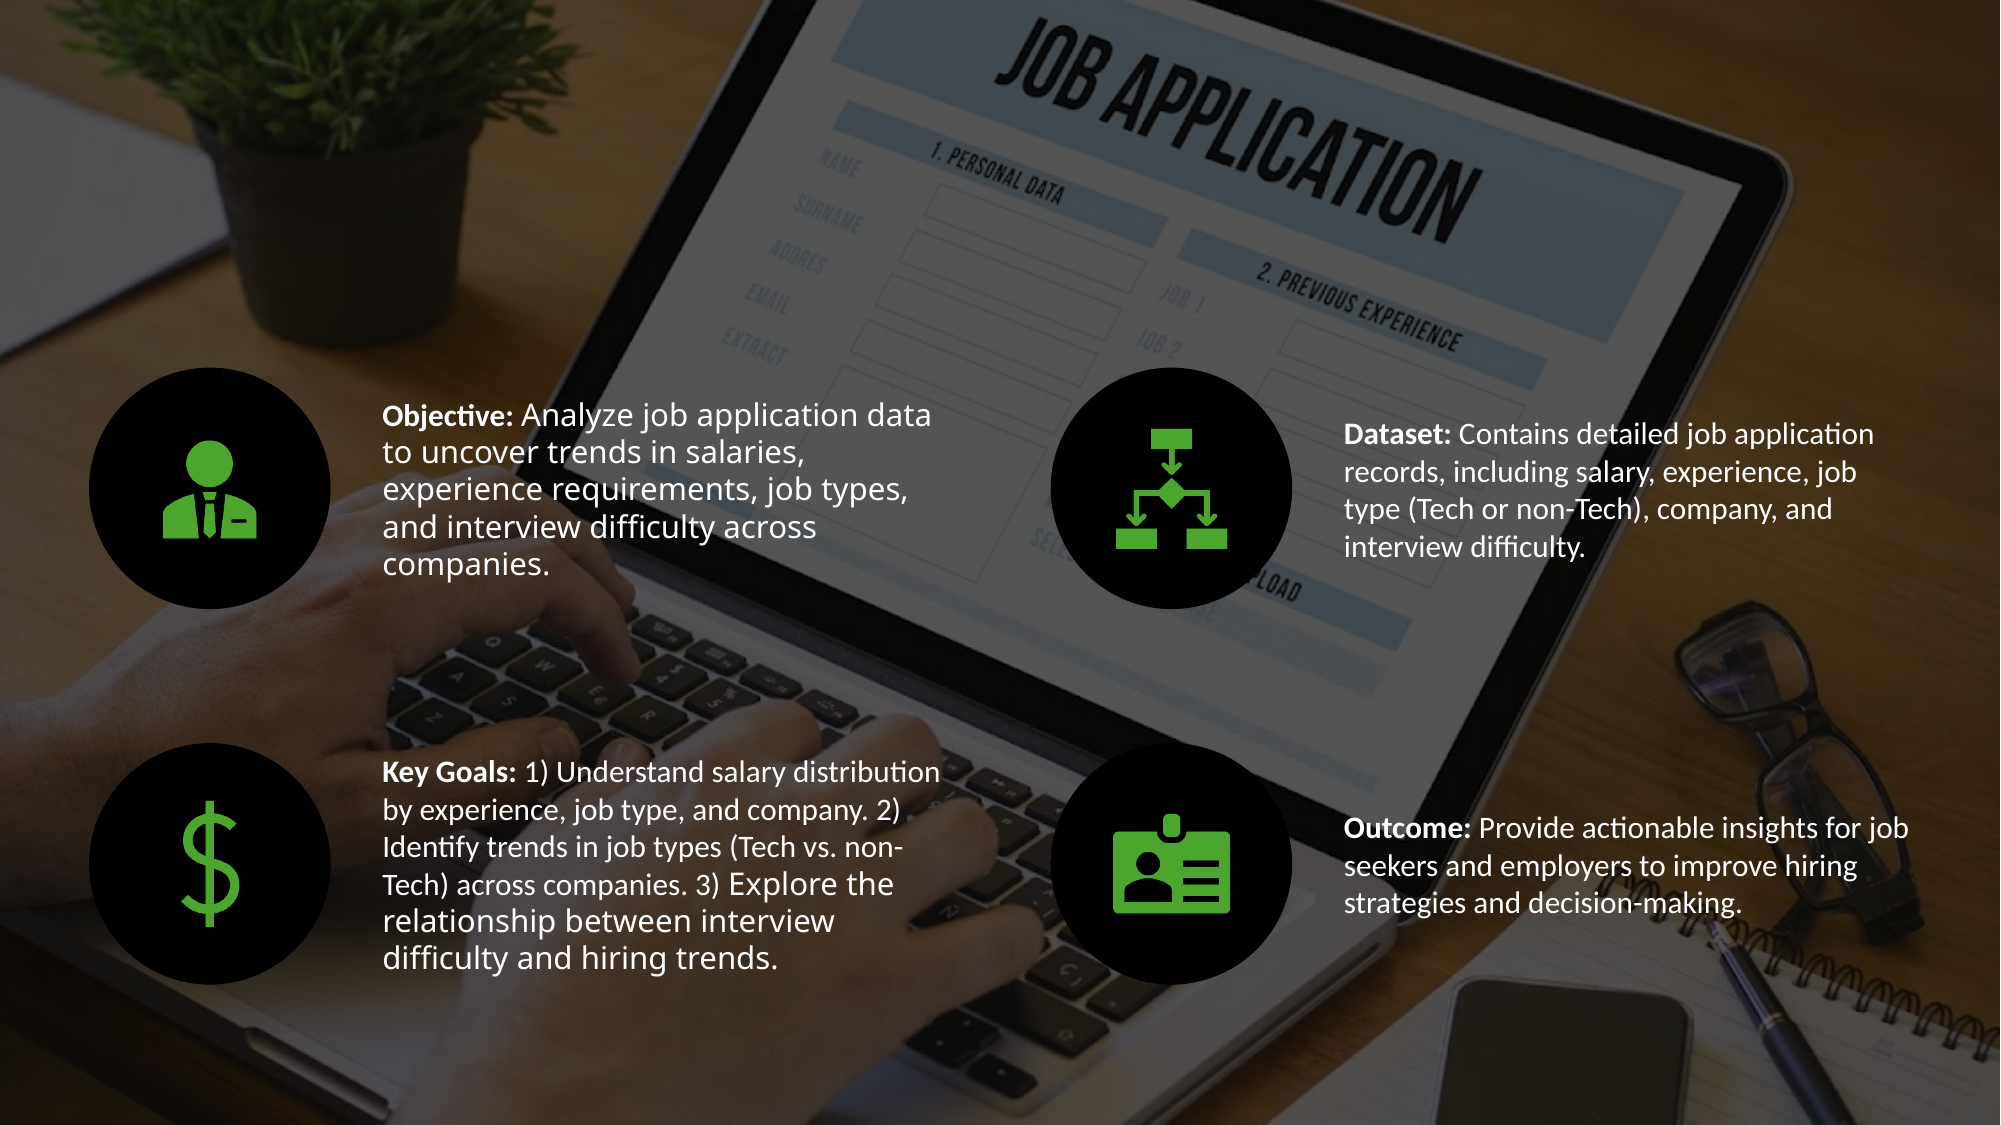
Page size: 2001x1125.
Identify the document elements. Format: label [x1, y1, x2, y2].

picture [0, 0, 2000, 1125]
list [84, 281, 1918, 1071]
